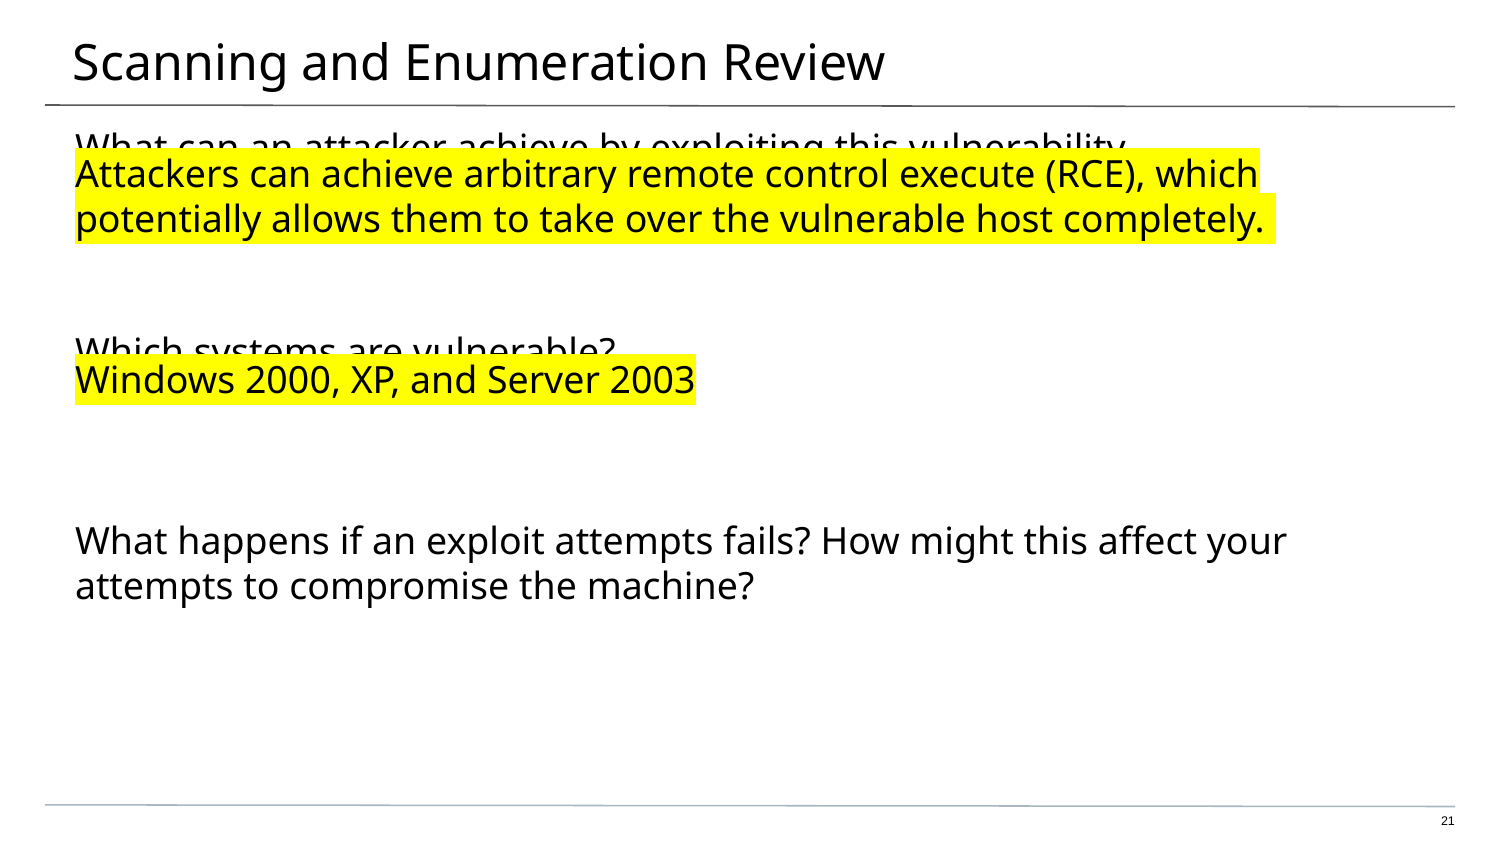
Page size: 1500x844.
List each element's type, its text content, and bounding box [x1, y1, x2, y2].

title Scanning and Enumeration Review [0, 0, 1500, 88]
list Windows 2000, XP, and Server 2003 [0, 383, 1500, 481]
slide_number ‹#› [1412, 813, 1455, 831]
list Attackers can achieve arbitrary remote control execute (RCE), which potentially allows them to take over the vulnerable host completely. [0, 176, 1500, 274]
subtitle What happens if an exploit attempts fails? How might this affect your attempts to compromise the machine? [0, 502, 1500, 551]
subtitle Which systems are vulnerable? [0, 312, 1500, 361]
subtitle What can an attacker achieve by exploiting this vulnerability [0, 109, 1500, 158]
